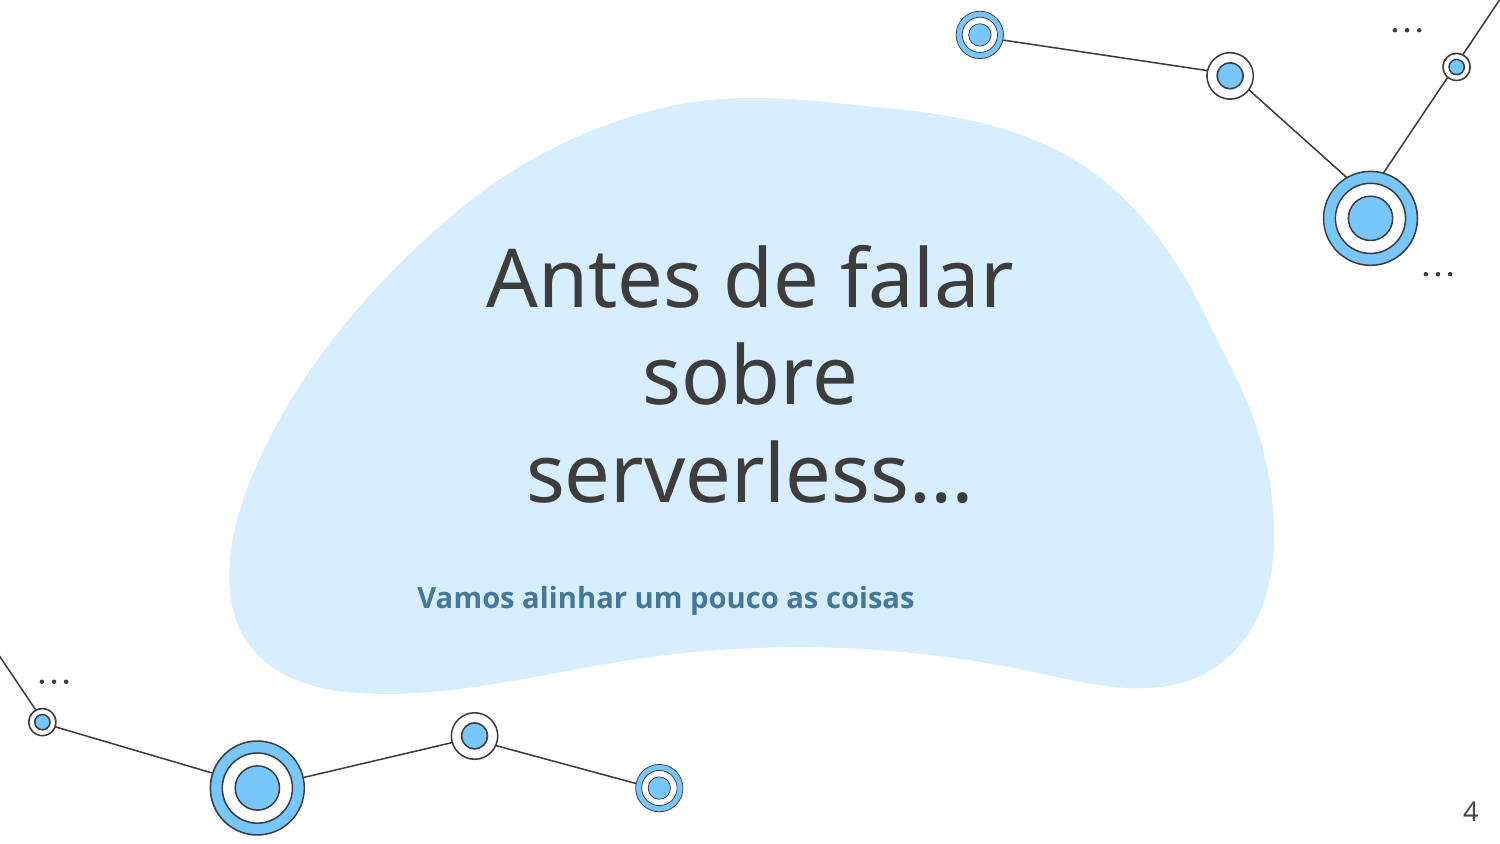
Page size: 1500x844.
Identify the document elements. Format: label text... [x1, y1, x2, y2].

title Antes de falar sobre serverless… [429, 216, 1071, 529]
subtitle Vamos alinhar um pouco as coisas [402, 562, 1241, 633]
slide_number ‹#› [1403, 779, 1494, 844]
